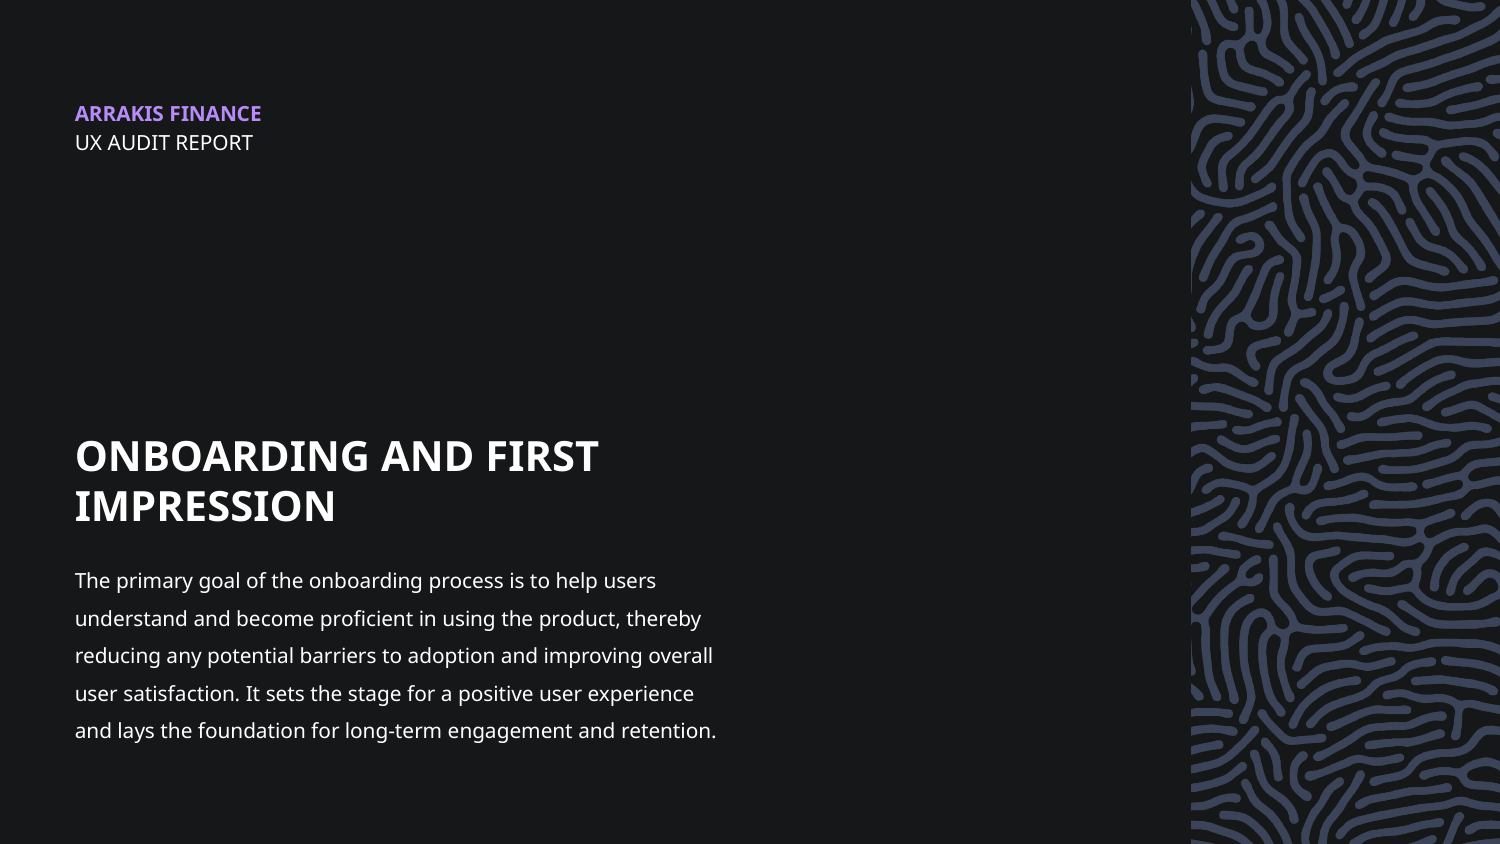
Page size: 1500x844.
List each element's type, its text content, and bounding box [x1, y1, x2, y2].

picture [1190, 0, 1500, 844]
text_box ARRAKIS FINANCE UX AUDIT REPORT [59, 82, 377, 170]
text_box ONBOARDING AND FIRST IMPRESSION [59, 414, 801, 545]
text_box The primary goal of the onboarding process is to help users understand and become proficient in using the product, thereby reducing any potential barriers to adoption and improving overall user satisfaction. It sets the stage for a positive user experience and lays the foundation for long-term engagement and retention. [59, 540, 739, 758]
